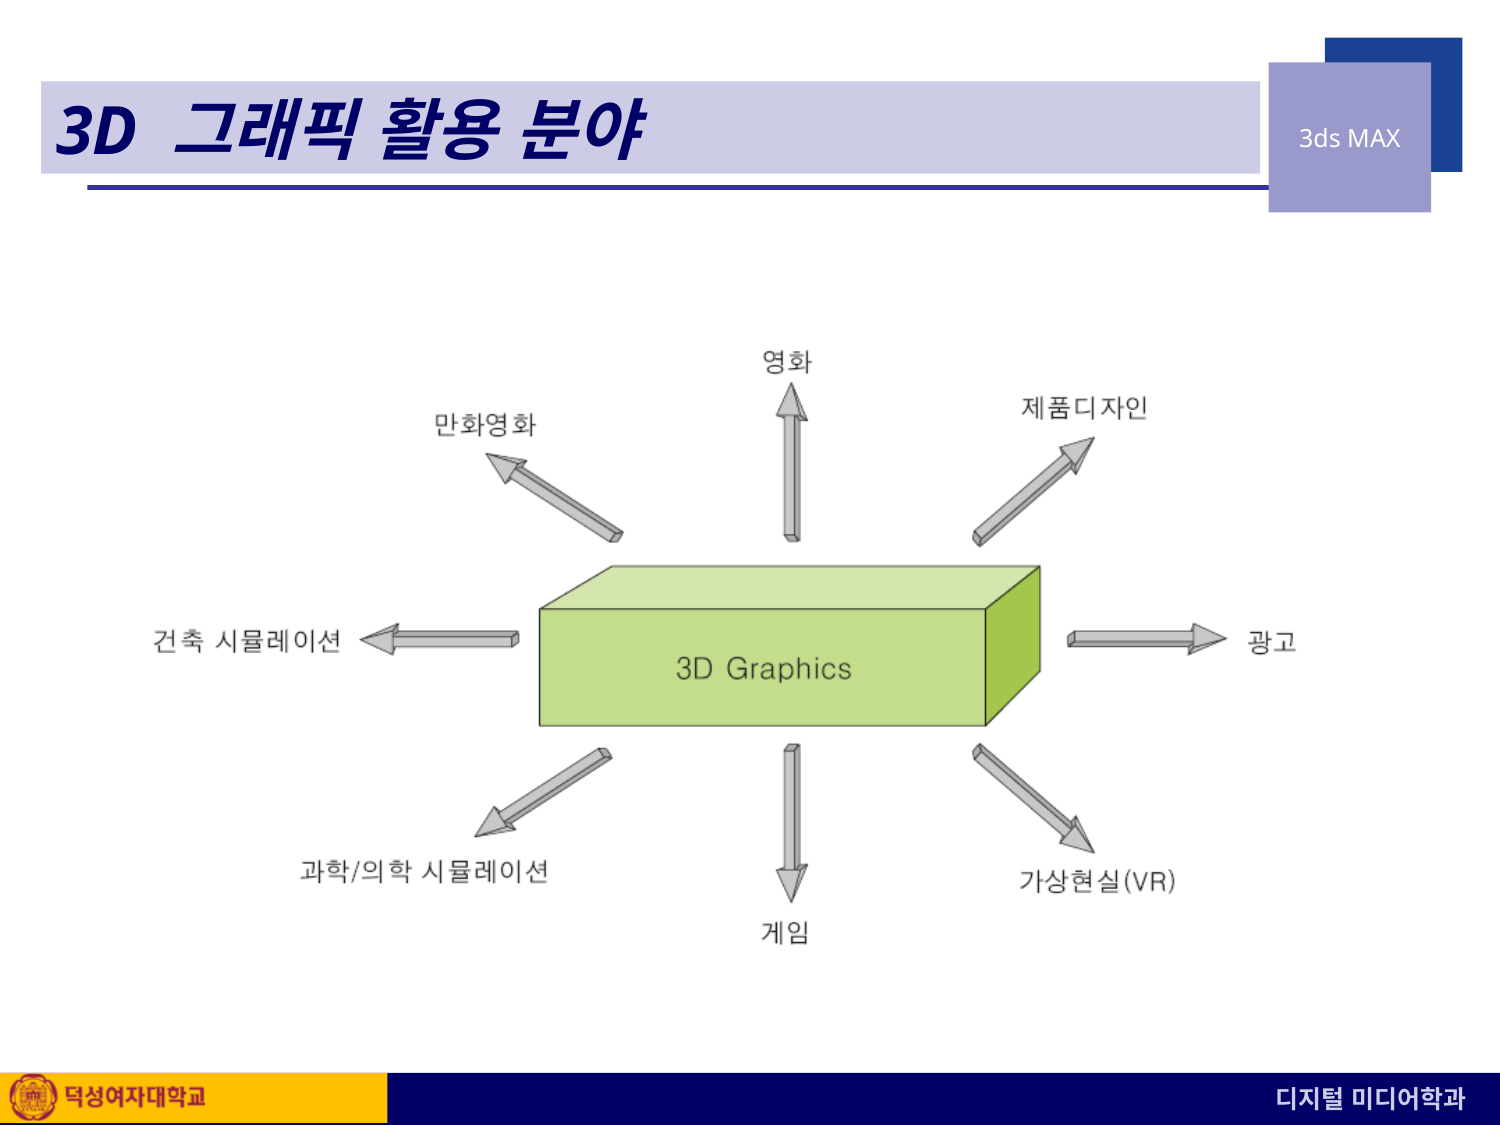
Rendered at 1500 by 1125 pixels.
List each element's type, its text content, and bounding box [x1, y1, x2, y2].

title ⊙ 3D 컴퓨터 애니메이션 이해하기 [49, 24, 1326, 101]
picture [135, 290, 1365, 956]
text_box 3D 그래픽 활용 분야 [41, 81, 1261, 174]
picture [0, 1034, 229, 1125]
